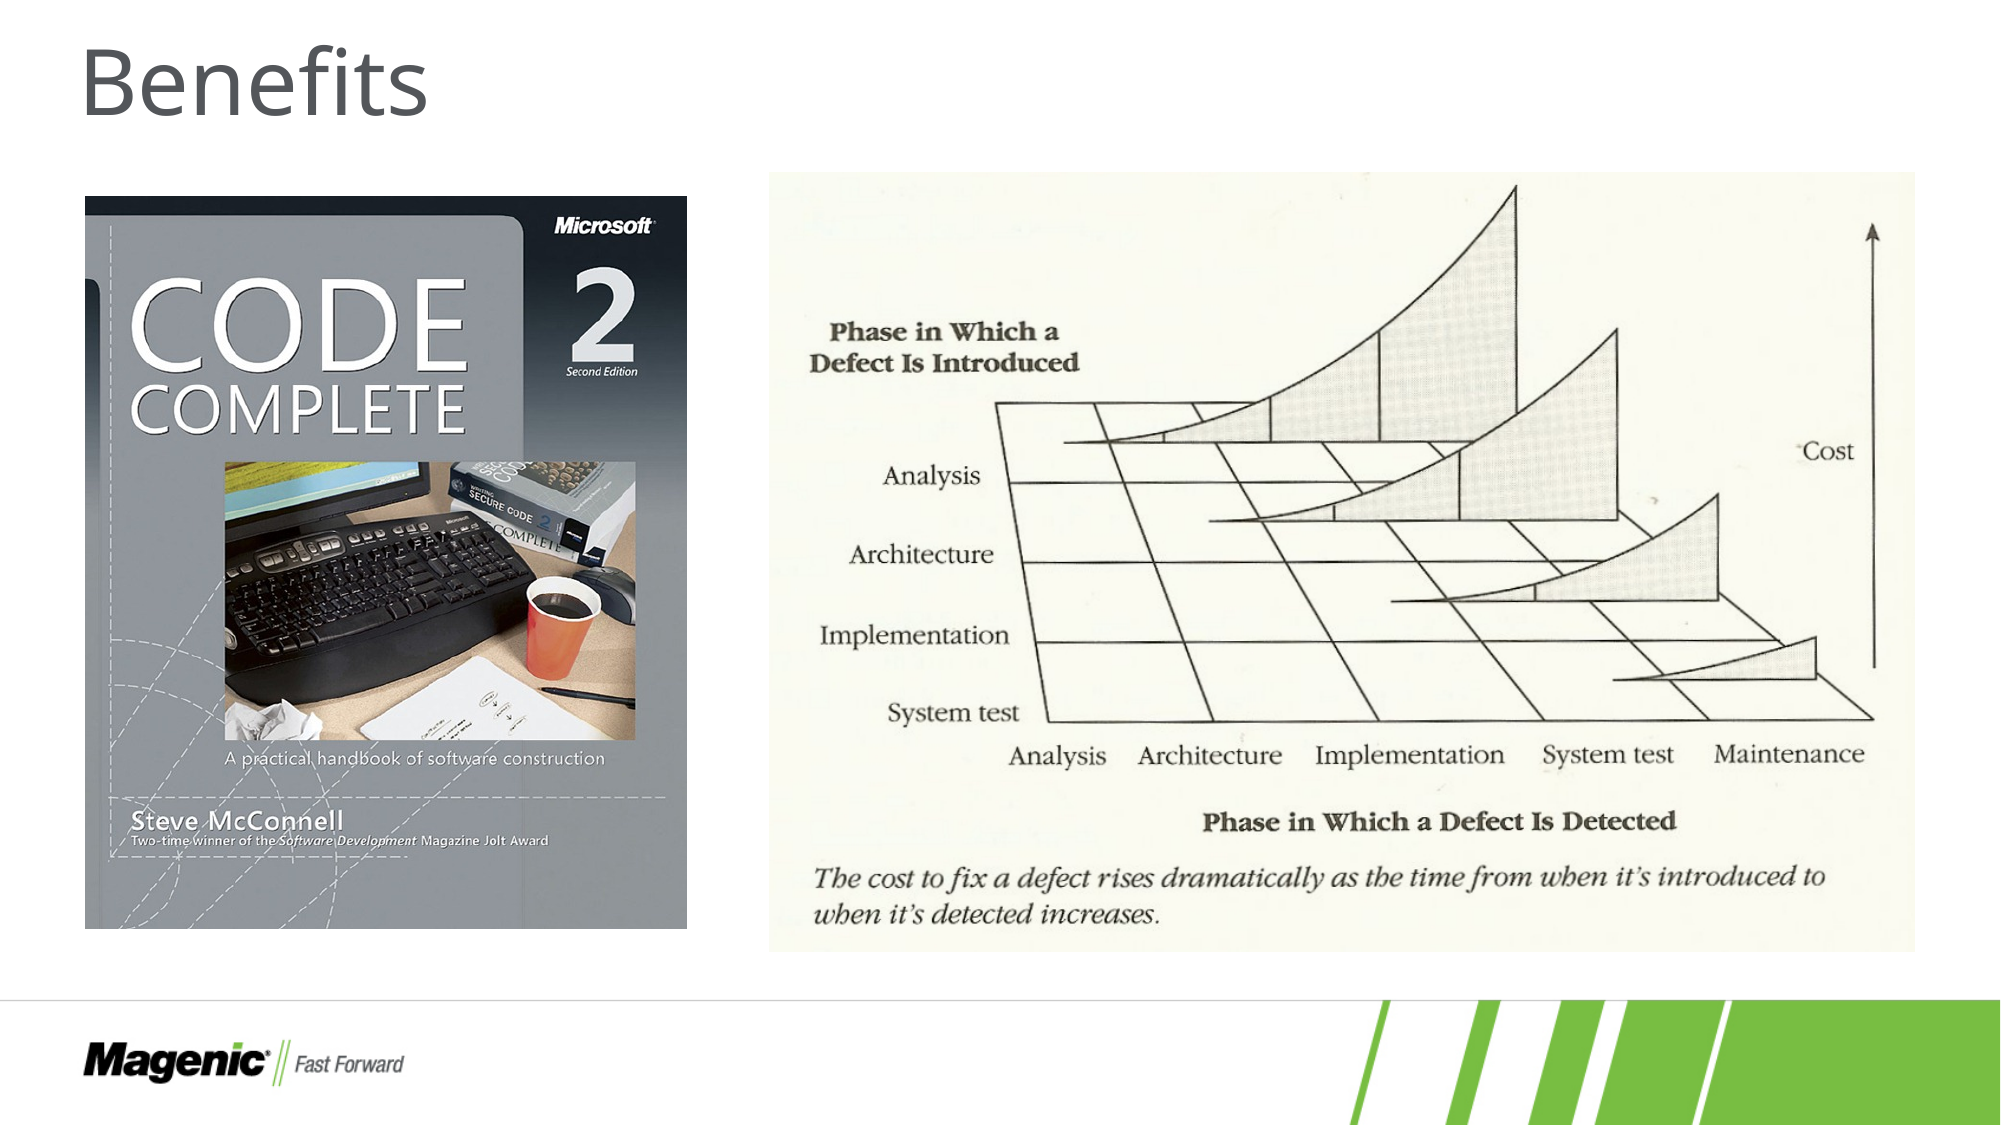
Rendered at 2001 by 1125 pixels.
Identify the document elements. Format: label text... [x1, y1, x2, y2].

picture [0, 0, 2001, 1125]
title Benefits [63, 41, 1938, 131]
